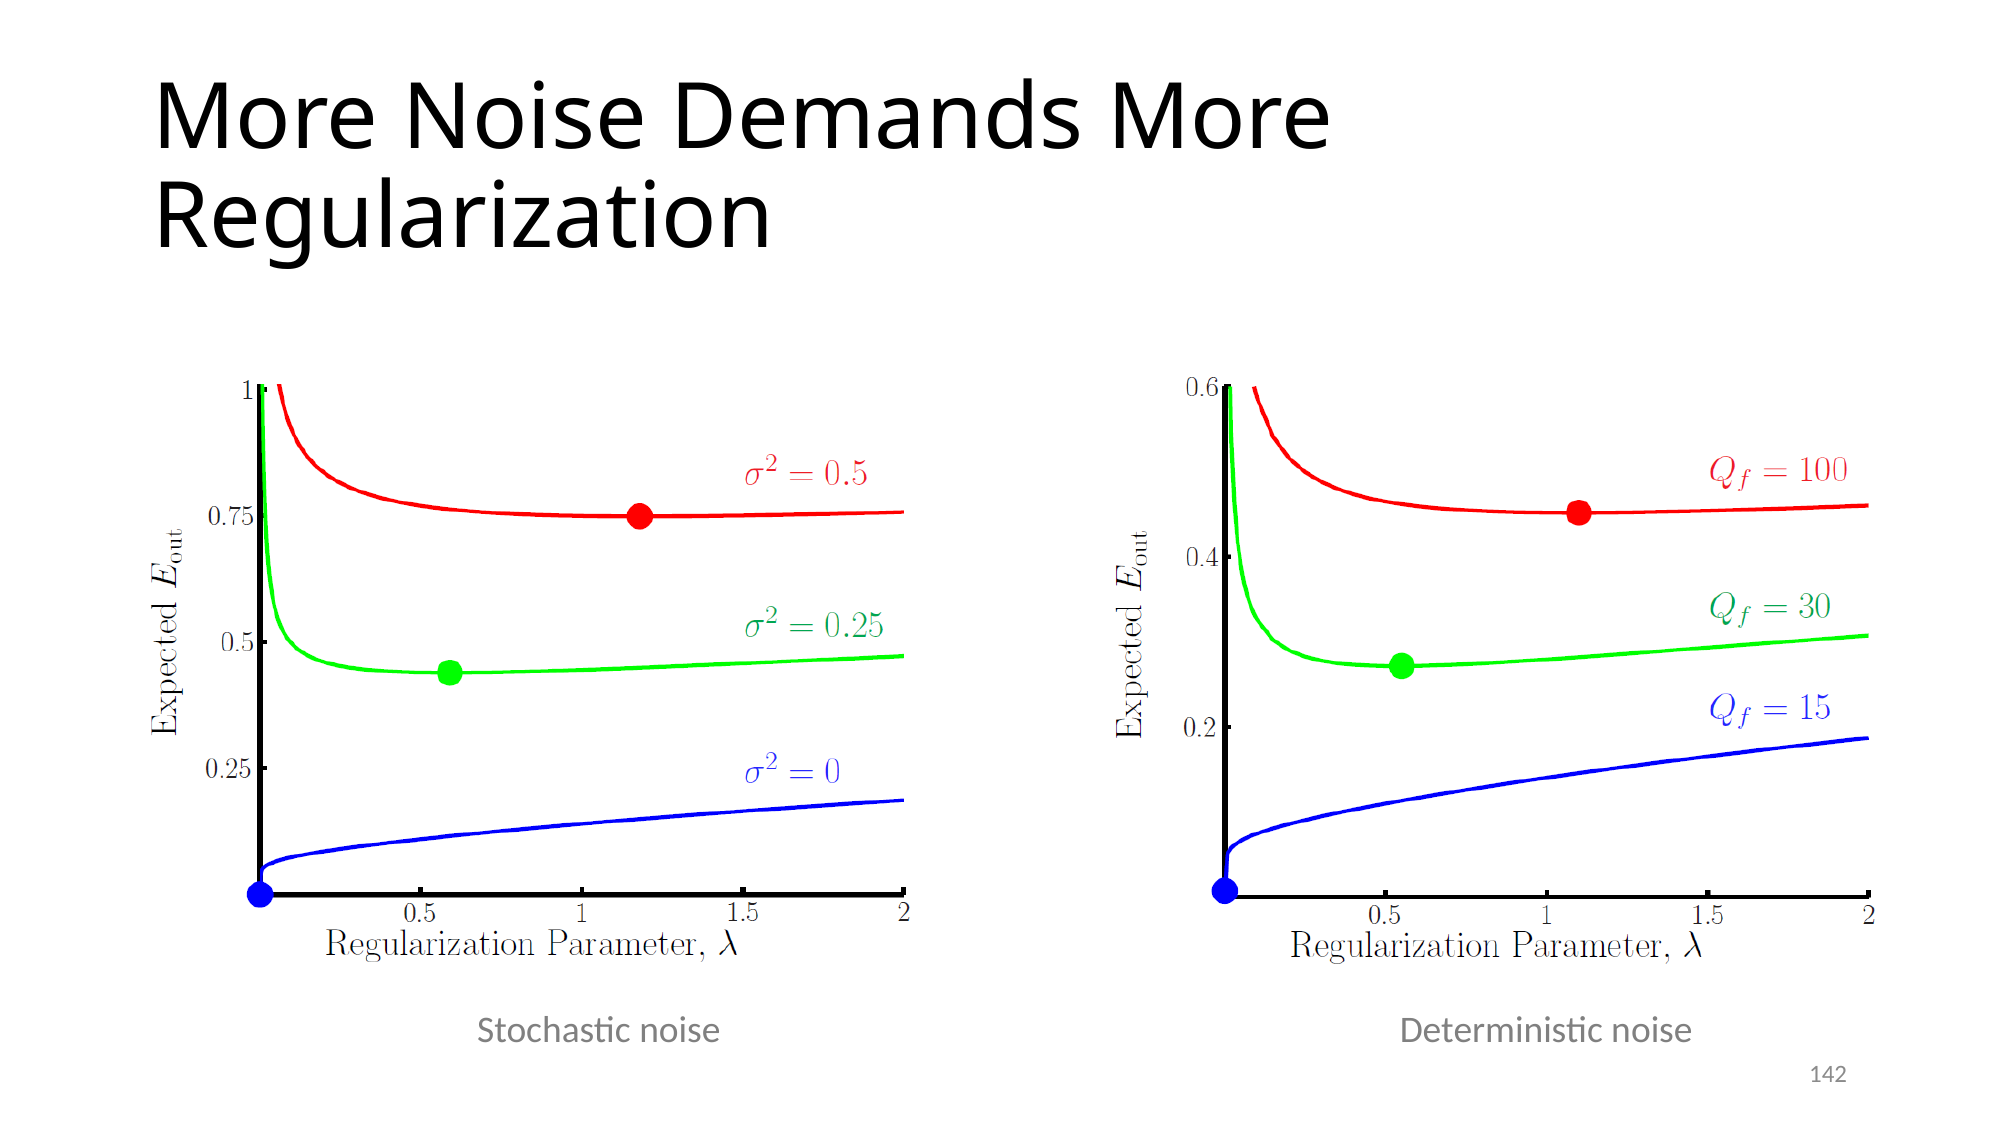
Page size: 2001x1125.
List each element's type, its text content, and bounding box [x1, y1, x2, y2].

text_box Deterministic noise [1385, 1015, 1708, 1058]
title More Noise Demands More Regularization [137, 59, 1863, 278]
text_box Stochastic noise [462, 1015, 736, 1058]
slide_number 142 [1412, 1042, 1863, 1103]
picture [69, 287, 1947, 1015]
